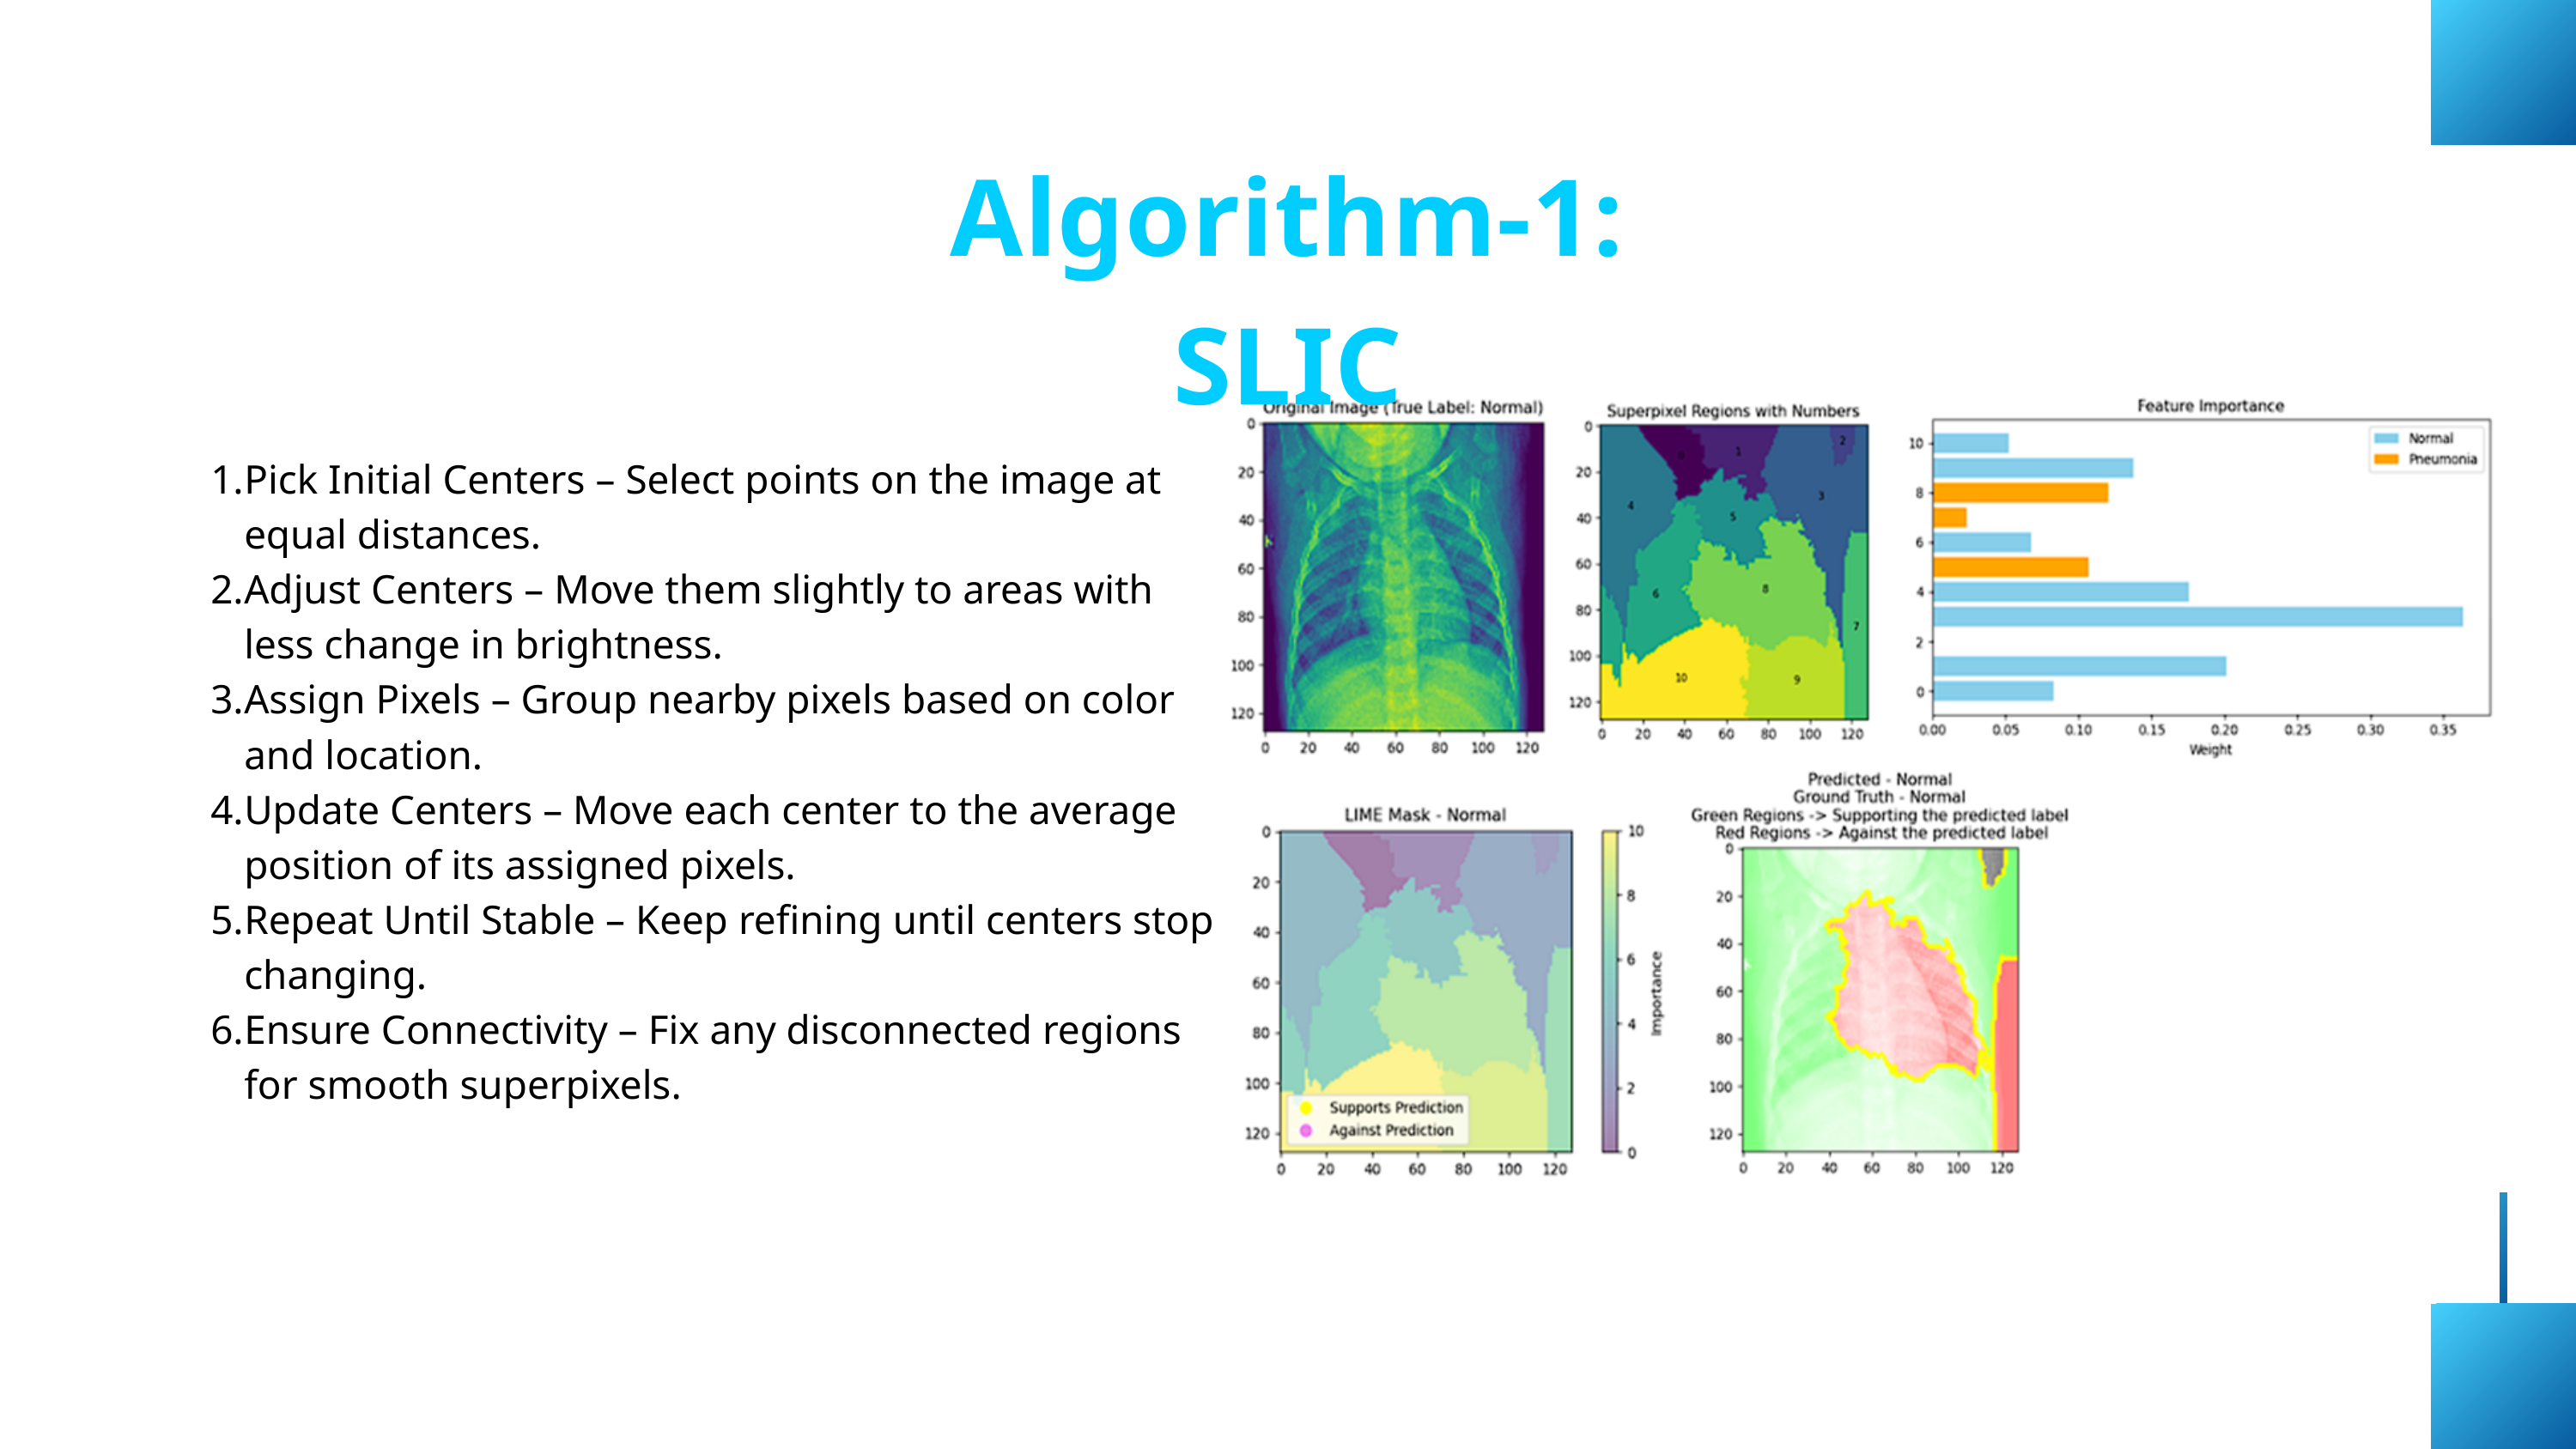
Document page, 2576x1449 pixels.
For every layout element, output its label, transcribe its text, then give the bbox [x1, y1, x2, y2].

text_box Pick Initial Centers – Select points on the image at equal distances. Adjust Centers – Move them slightly to areas with less change in brightness. Assign Pixels – Group nearby pixels based on color and location. Update Centers – Move each center to the average position of its assigned pixels. Repeat Until Stable – Keep refining until centers stop changing. Ensure Connectivity – Fix any disconnected regions for smooth superpixels. [177, 446, 1218, 1107]
text_box Algorithm-1: SLIC [822, 128, 1754, 426]
text_box [1218, 383, 2521, 1192]
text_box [2430, 1303, 2576, 1449]
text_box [2500, 1059, 2507, 1302]
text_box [2430, 0, 2576, 145]
